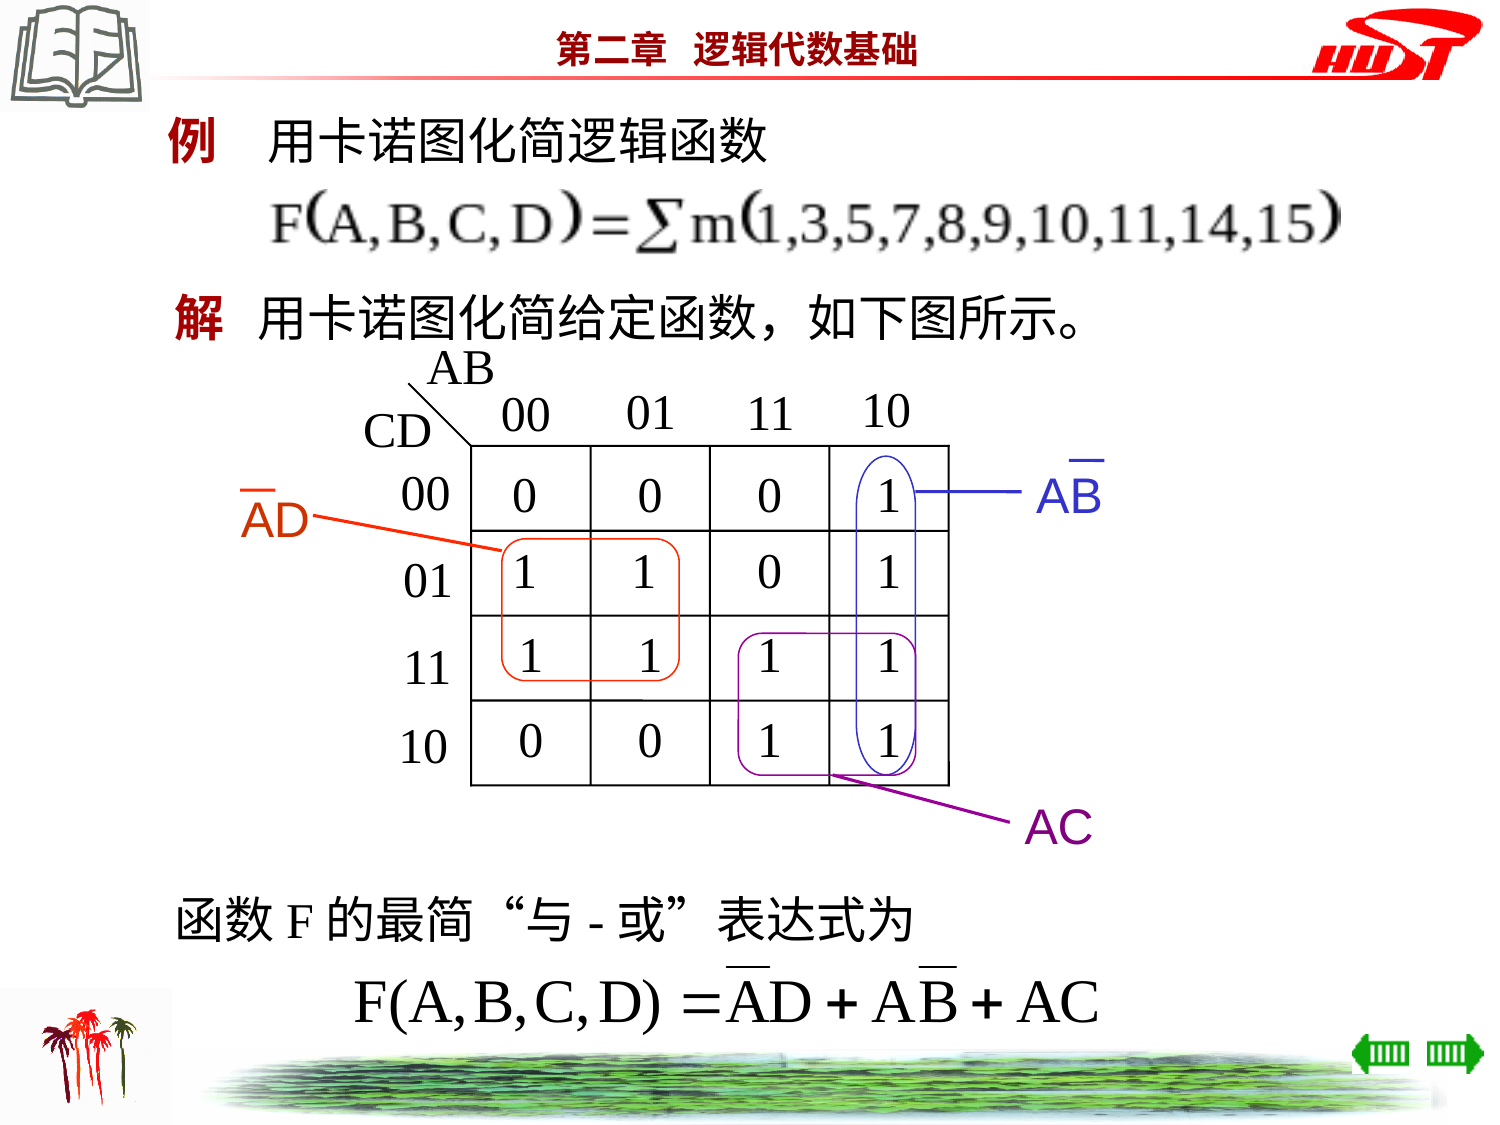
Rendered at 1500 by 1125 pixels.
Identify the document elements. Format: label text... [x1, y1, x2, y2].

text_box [225, 327, 1140, 862]
text_box 解 用卡诺图化简给定函数，如下图所示。 [159, 278, 1347, 354]
picture [0, 988, 1484, 1125]
picture [0, 0, 1483, 112]
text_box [53, 101, 1379, 265]
text_box 函数F的最简“与-或”表达式为 [159, 881, 1020, 957]
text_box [346, 956, 1110, 1046]
